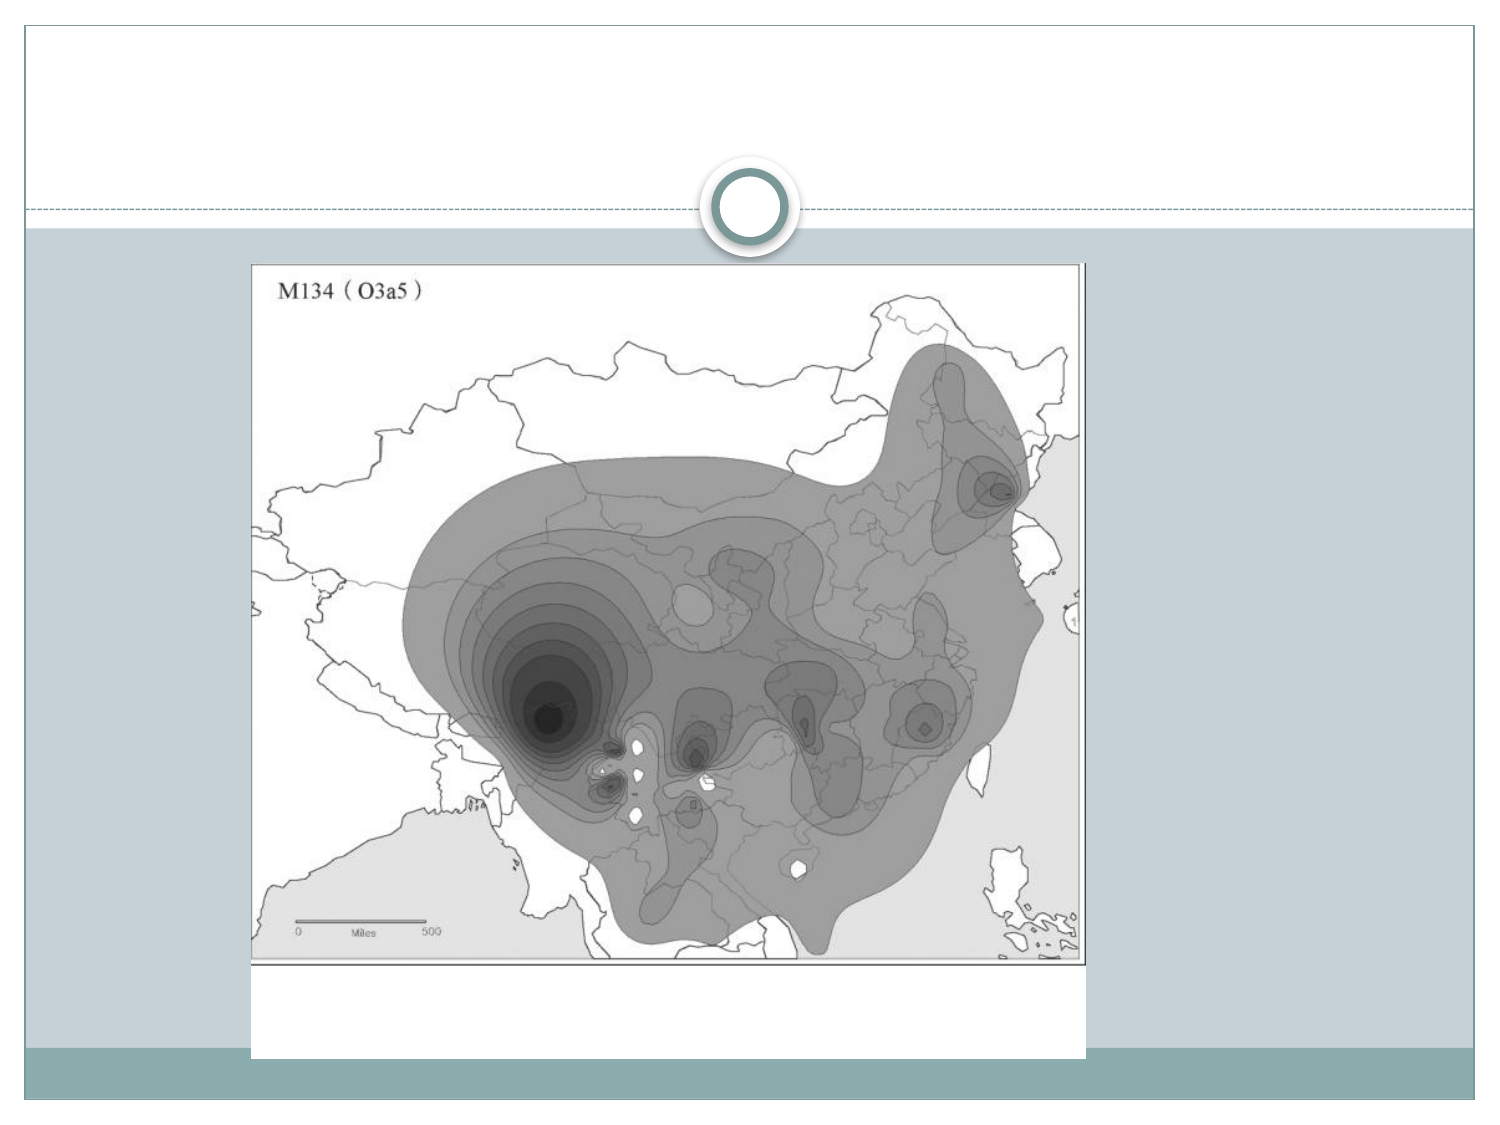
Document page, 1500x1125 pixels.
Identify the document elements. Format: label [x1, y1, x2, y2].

list [251, 263, 1086, 1060]
